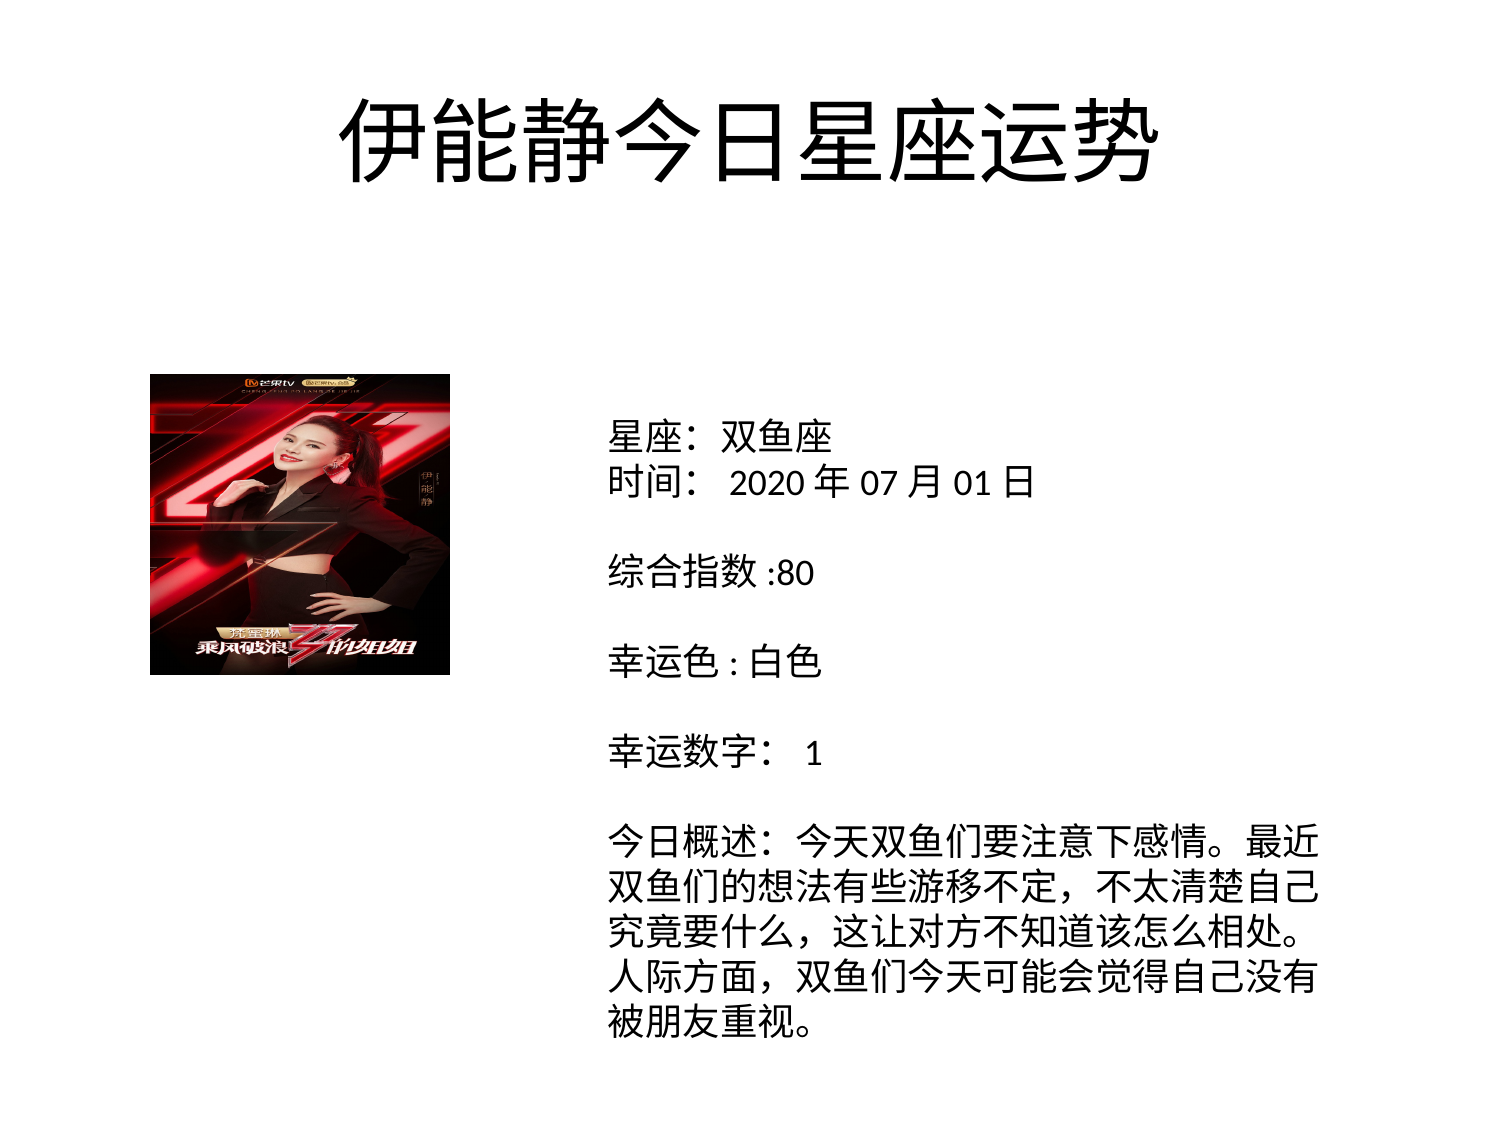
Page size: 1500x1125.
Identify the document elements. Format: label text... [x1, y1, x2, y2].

text_box 星座：双鱼座 时间：2020年07月01日 综合指数:80 幸运色:白色 幸运数字：1 今日概述：今天双鱼们要注意下感情。最近双鱼们的想法有些游移不定，不太清楚自己究竟要什么，这让对方不知道该怎么相处。人际方面，双鱼们今天可能会觉得自己没有被朋友重视。 [599, 405, 1350, 1050]
title 伊能静今日星座运势 [74, 44, 1426, 234]
picture [149, 374, 451, 676]
